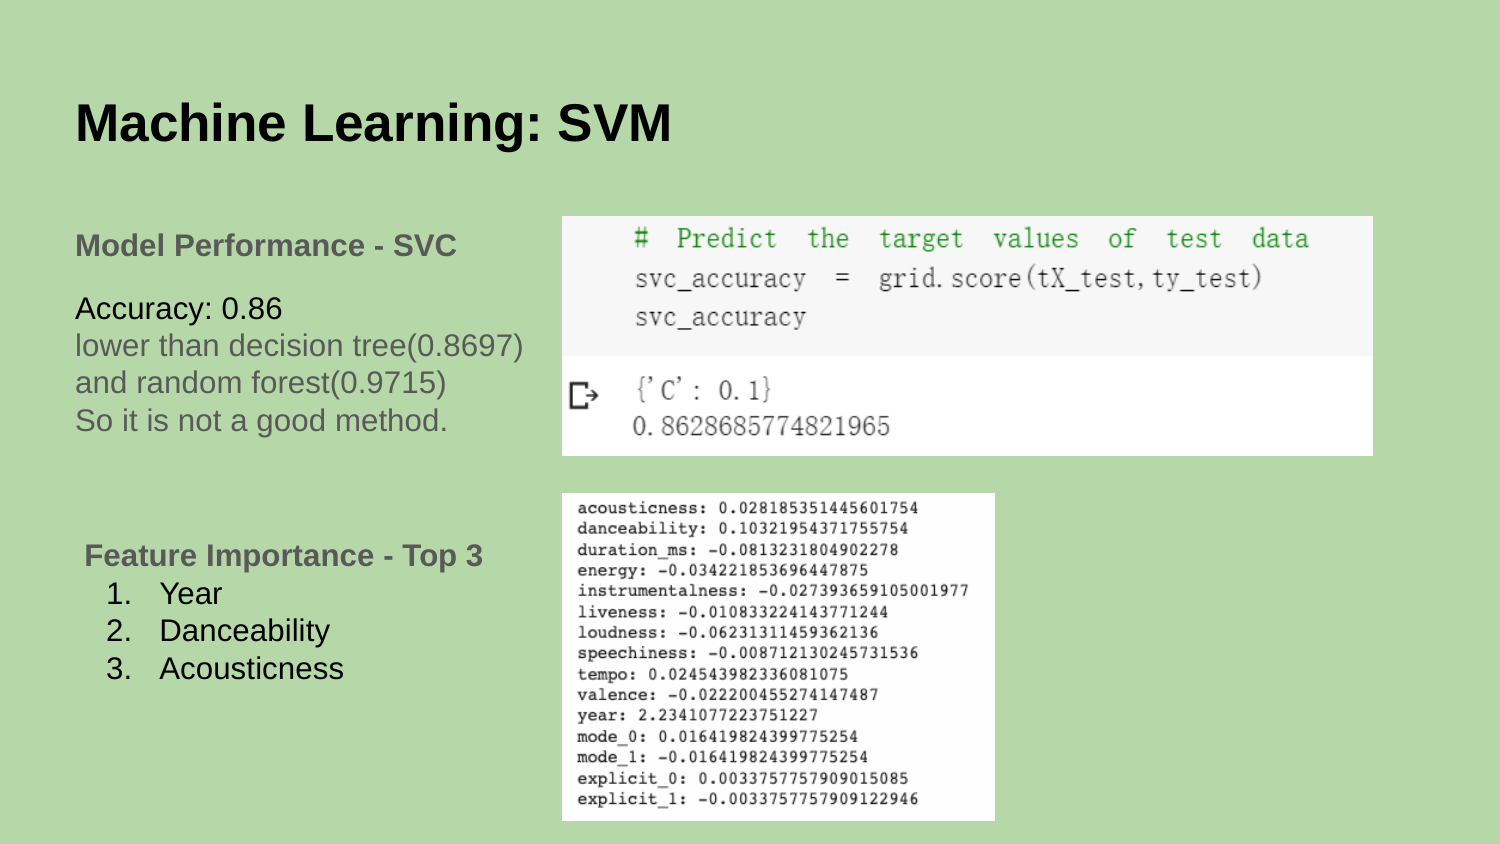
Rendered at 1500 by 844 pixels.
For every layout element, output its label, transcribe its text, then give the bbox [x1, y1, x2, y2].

text_box Feature Importance - Top 3 Year Danceability Acousticness [69, 501, 520, 773]
picture [562, 493, 995, 821]
title Machine Learning: SVM [60, 72, 1449, 167]
text_box Model Performance - SVC Accuracy: 0.86 lower than decision tree(0.8697) and random forest(0.9715) So it is not a good method. [60, 204, 1204, 453]
picture [562, 216, 1374, 456]
